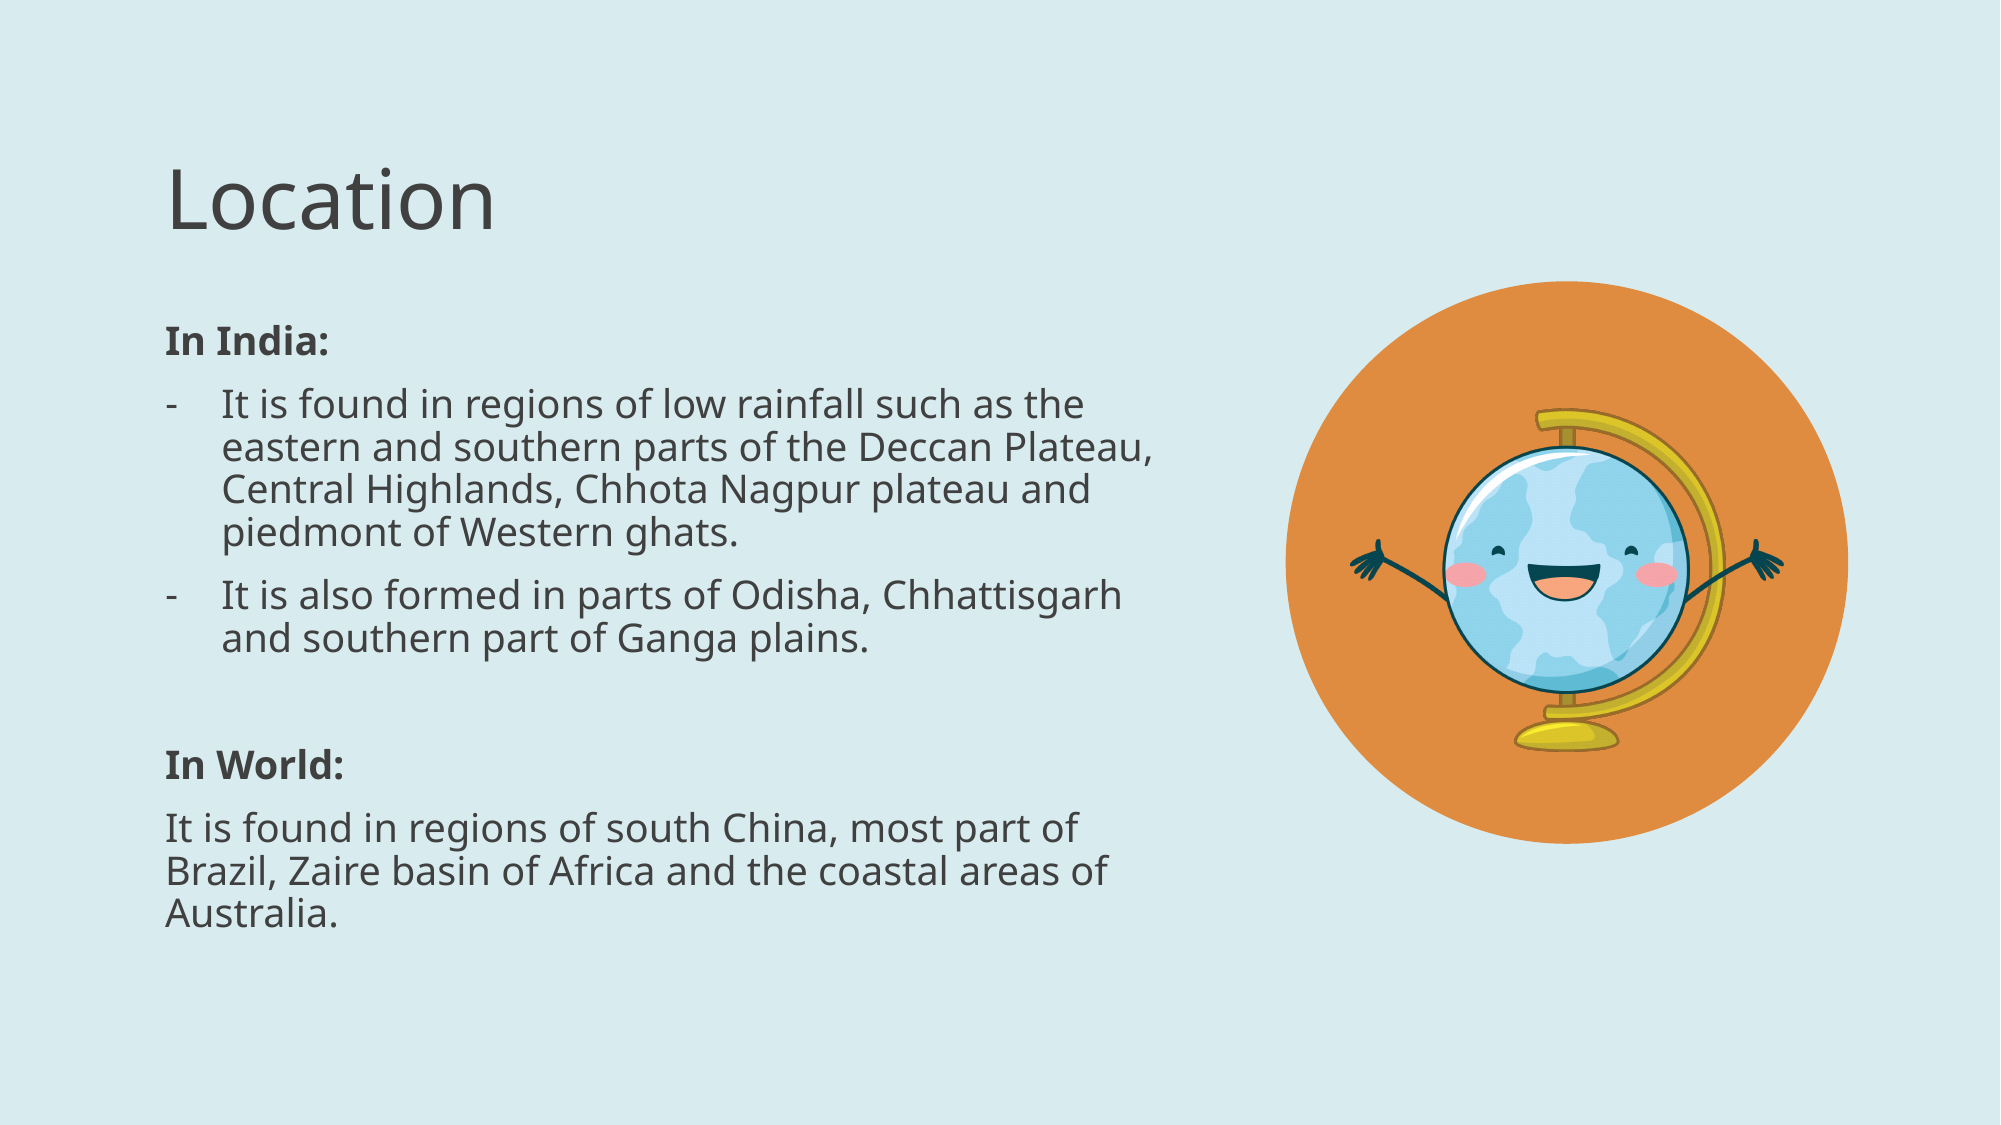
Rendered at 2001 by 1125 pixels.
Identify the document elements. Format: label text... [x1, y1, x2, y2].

text_box [1284, 280, 1850, 743]
list In India: It is found in regions of low rainfall such as the eastern and southern parts of the Deccan Plateau, Central Highlands, Chhota Nagpur plateau and piedmont of Western ghats. It is also formed in parts of Odisha, Chhattisgarh and southern part of Ganga plains. In World: It is found in regions of south China, most part of Brazil, Zaire basin of Africa and the coastal areas of Australia. [150, 313, 1200, 1004]
title Location [150, 149, 1200, 263]
text_box [1357, 752, 1777, 845]
picture [1349, 408, 1784, 752]
